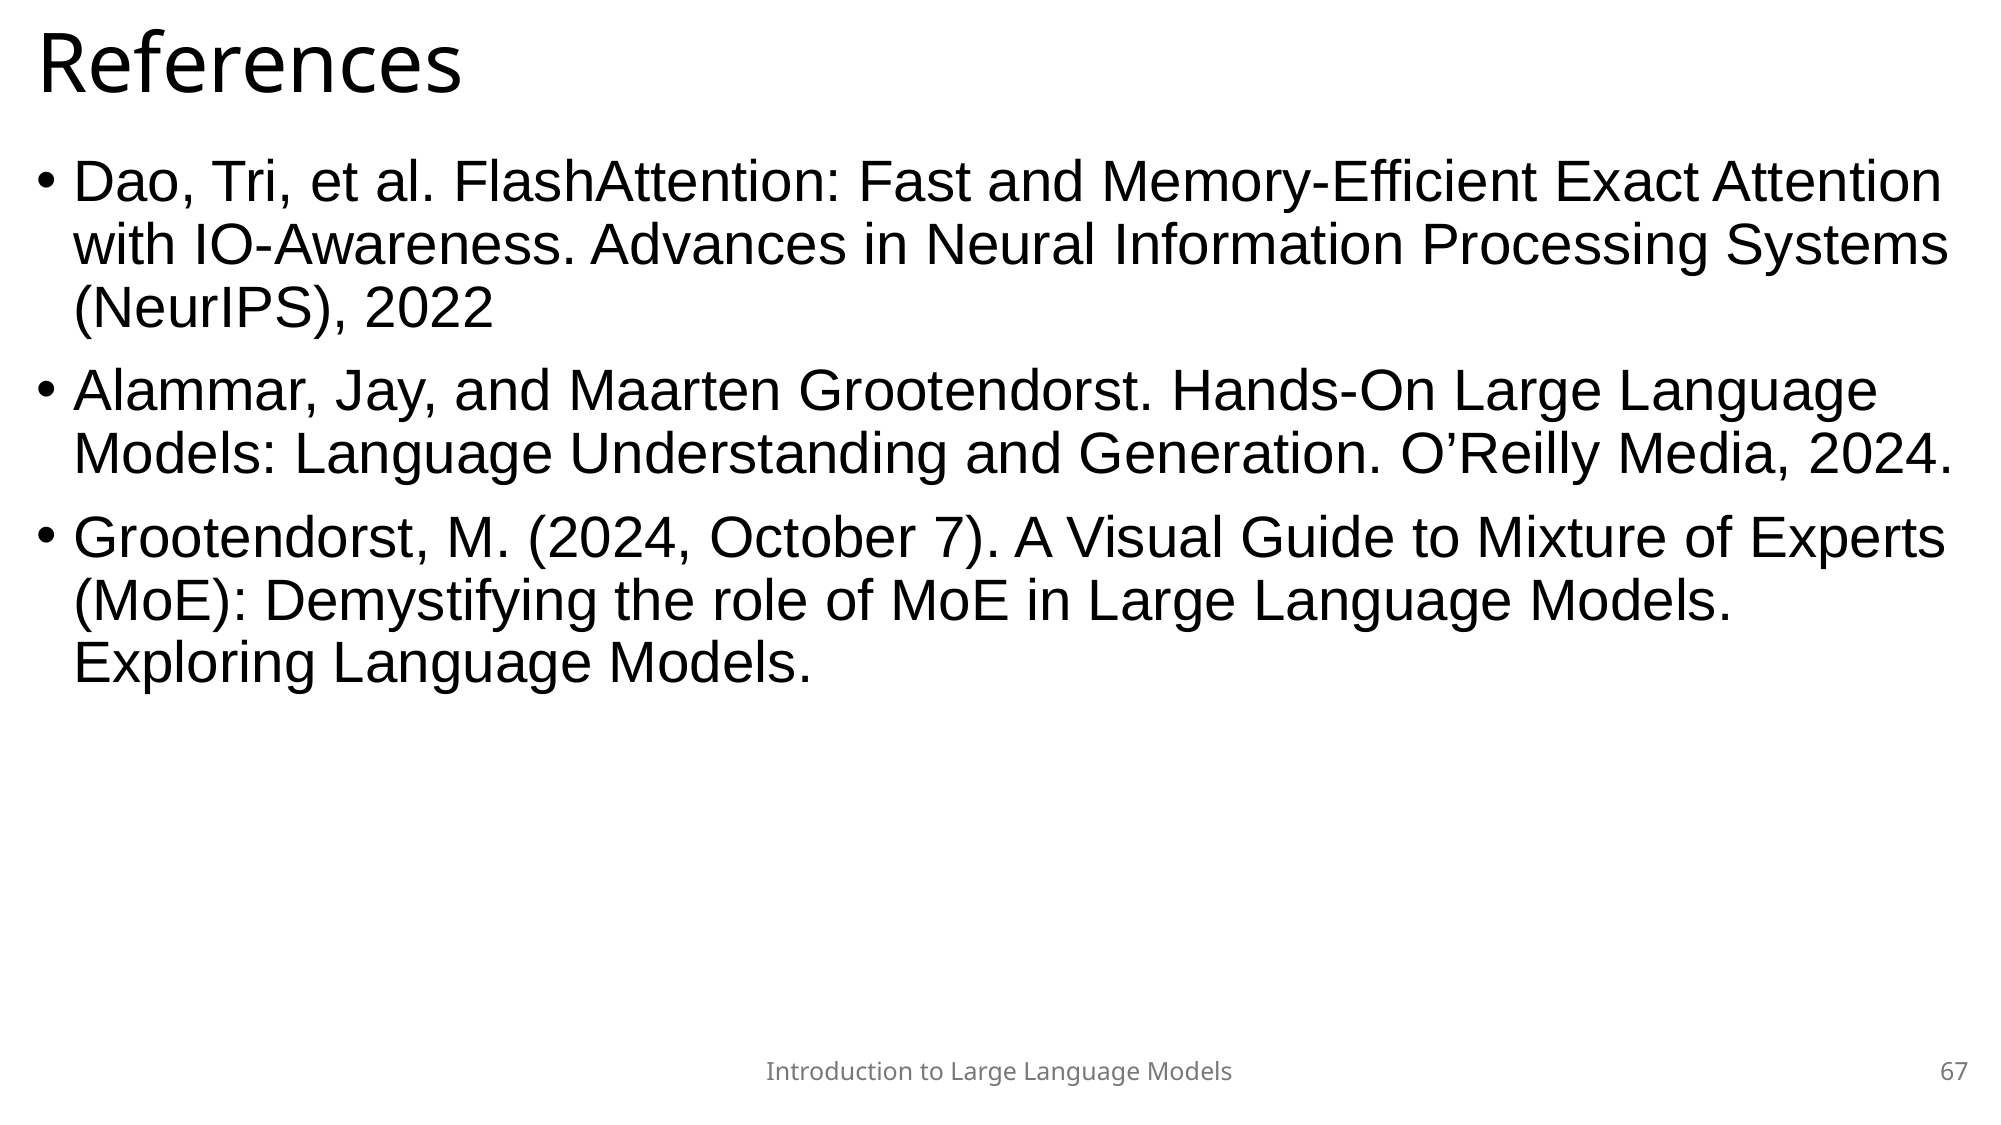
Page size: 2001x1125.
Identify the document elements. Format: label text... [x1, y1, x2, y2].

footer Introduction to Large Language Models [662, 1042, 1338, 1103]
list Dao, Tri, et al. FlashAttention: Fast and Memory-Efficient Exact Attention with IO-Awareness. Advances in Neural Information Processing Systems (NeurIPS), 2022 Alammar, Jay, and Maarten Grootendorst. Hands-On Large Language Models: Language Understanding and Generation. O’Reilly Media, 2024. Grootendorst, M. (2024, October 7). A Visual Guide to Mixture of Experts (MoE): Demystifying the role of MoE in Large Language Models. Exploring Language Models. [21, 143, 1979, 1043]
title References [21, 13, 1979, 119]
slide_number 67 [1533, 1042, 1984, 1103]
